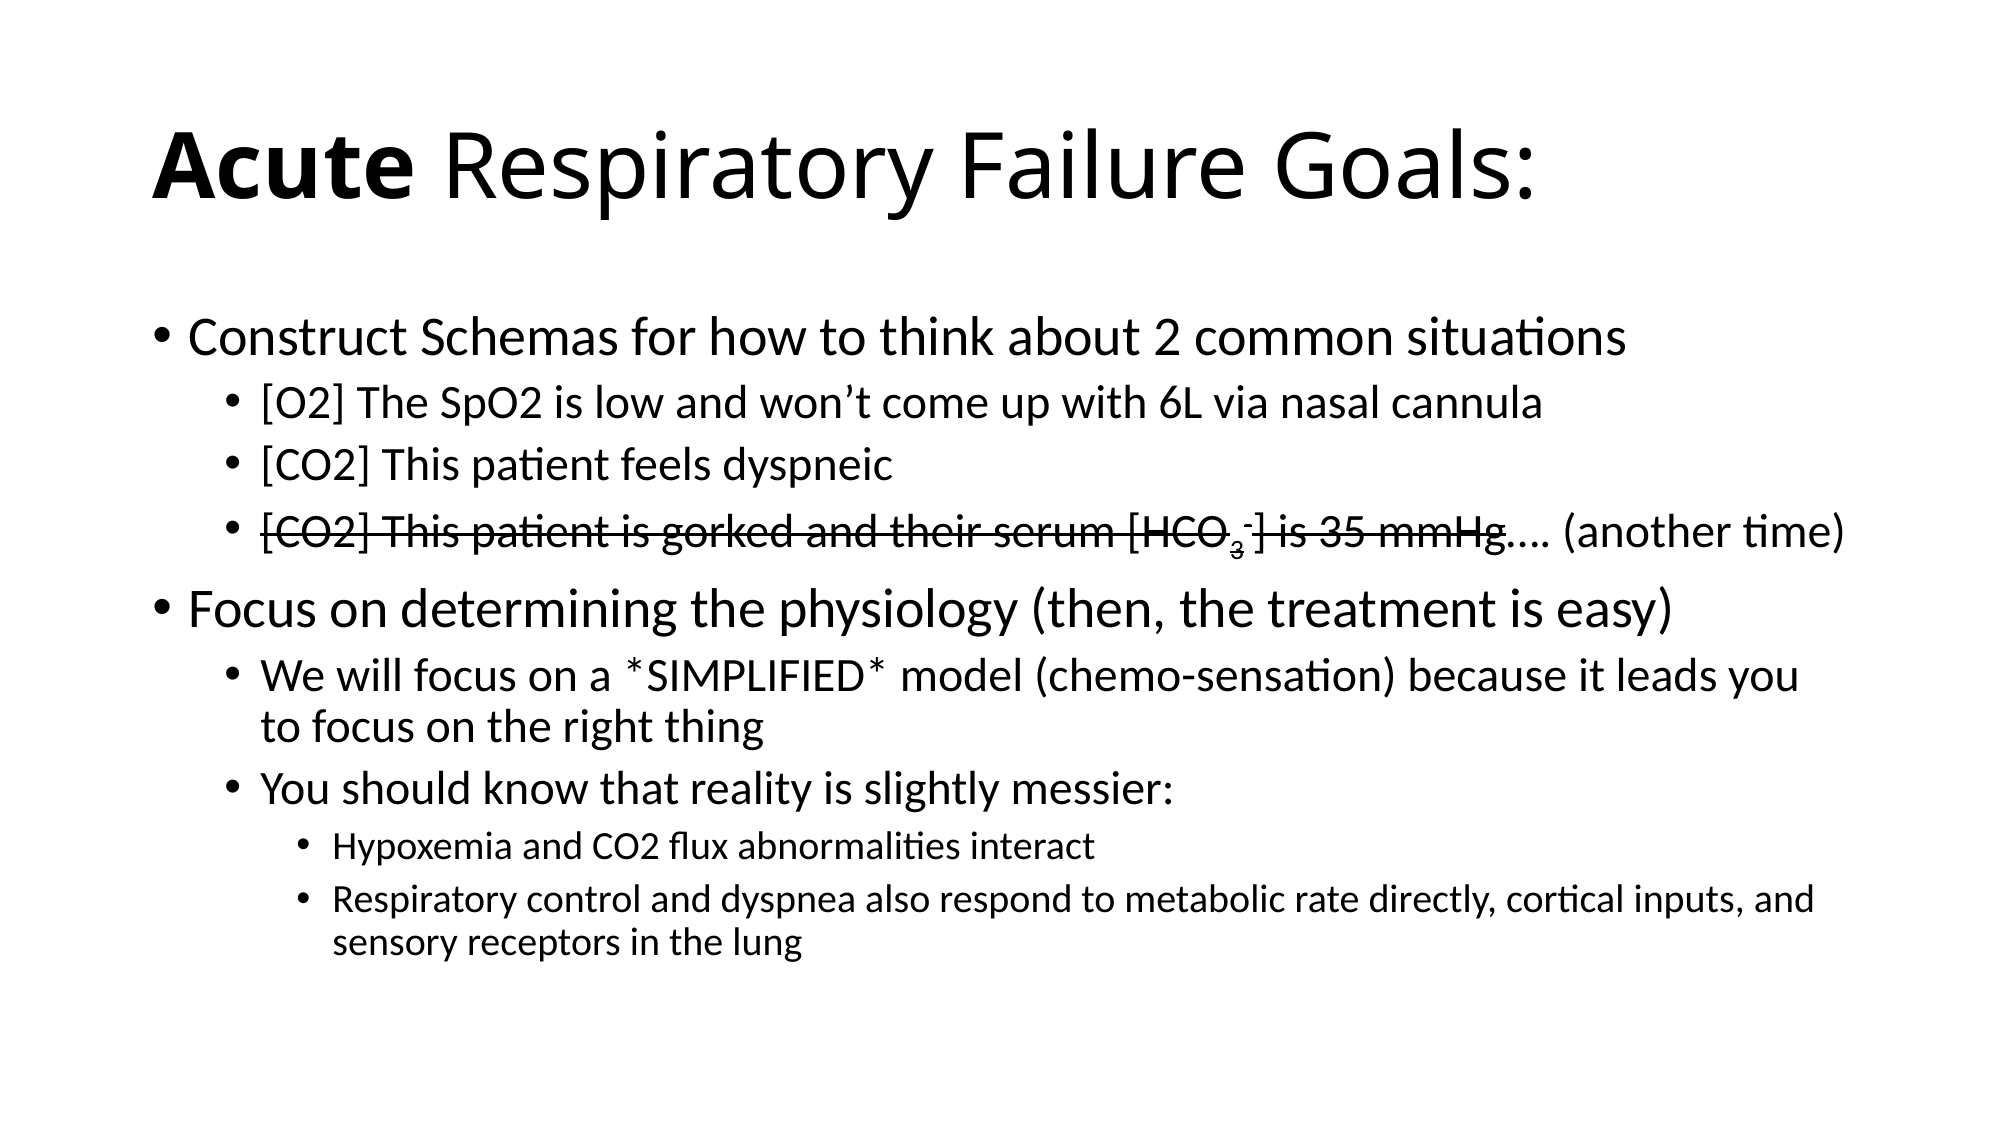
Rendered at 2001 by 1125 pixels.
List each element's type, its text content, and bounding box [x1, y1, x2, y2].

list Construct Schemas for how to think about 2 common situations [O2] The SpO2 is low and won’t come up with 6L via nasal cannula [CO2] This patient feels dyspneic [CO2] This patient is gorked and their serum [HCO3-] is 35 mmHg…. (another time) Focus on determining the physiology (then, the treatment is easy) We will focus on a *SIMPLIFIED* model (chemo-sensation) because it leads you to focus on the right thing You should know that reality is slightly messier: Hypoxemia and CO2 flux abnormalities interact Respiratory control and dyspnea also respond to metabolic rate directly, cortical inputs, and sensory receptors in the lung [137, 299, 1863, 1014]
title Acute Respiratory Failure Goals: [137, 59, 1863, 278]
